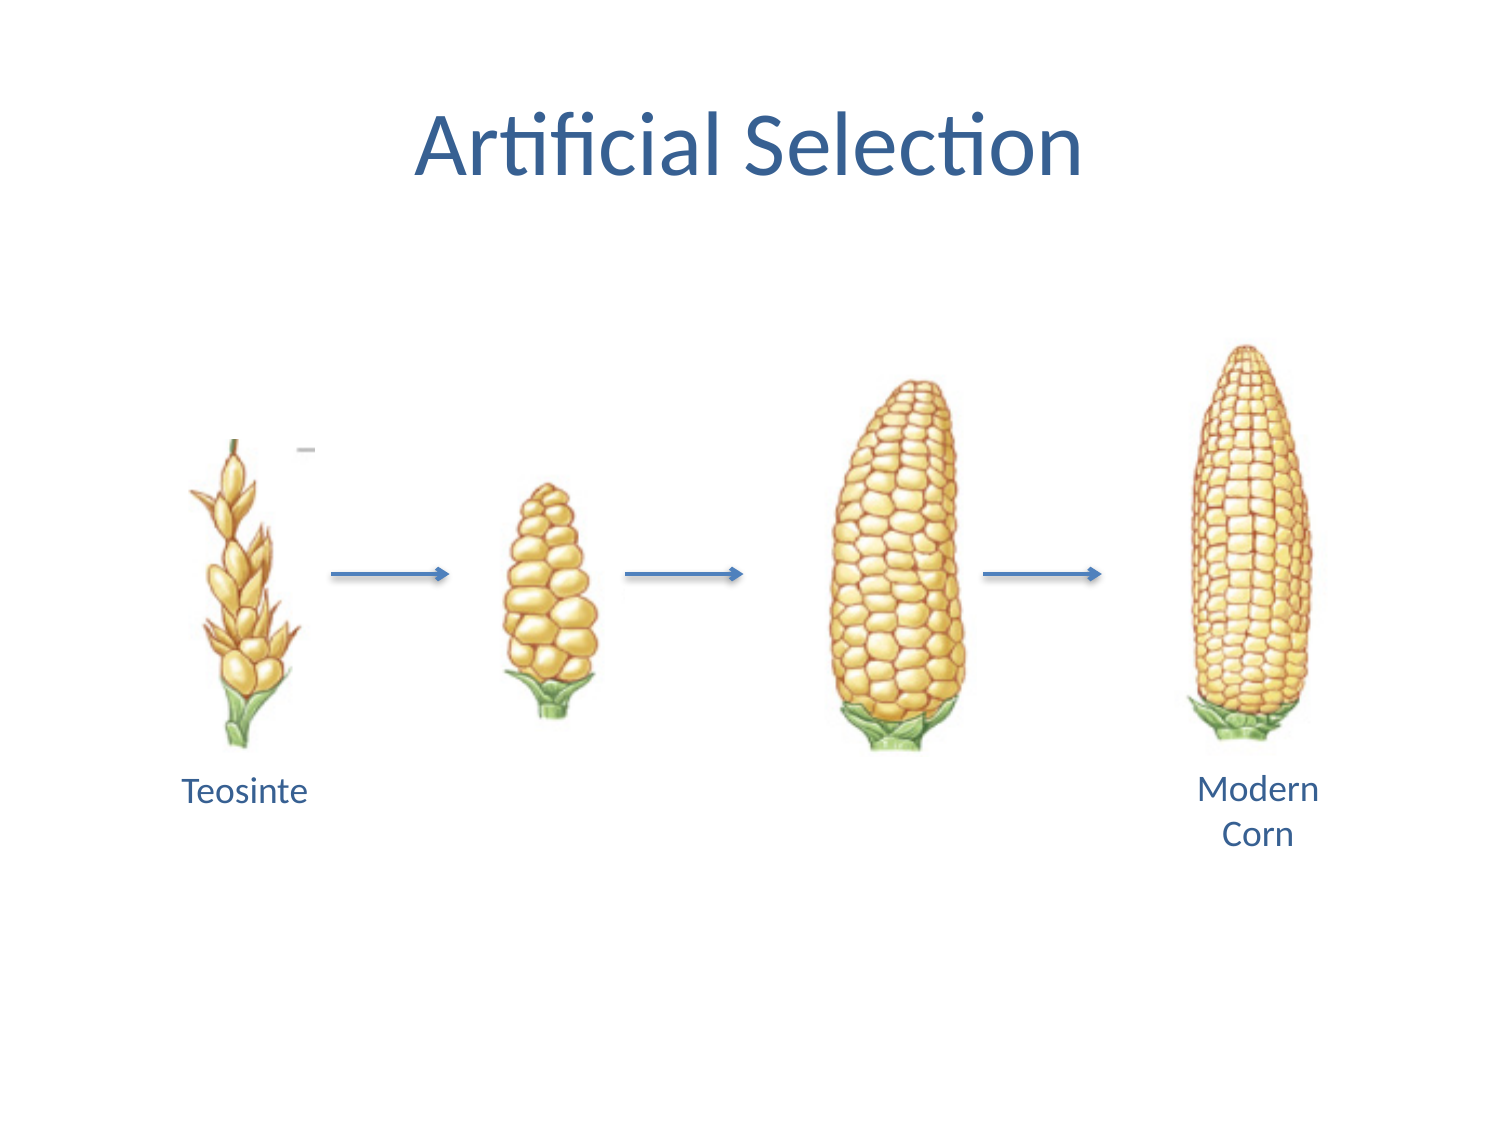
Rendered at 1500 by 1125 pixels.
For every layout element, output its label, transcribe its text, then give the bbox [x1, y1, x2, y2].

title Artificial Selection [75, 45, 1425, 233]
text_box Teosinte [166, 758, 389, 819]
picture [1174, 319, 1329, 758]
picture [823, 365, 977, 758]
picture [471, 439, 626, 758]
picture [120, 439, 316, 758]
text_box Modern Corn [1147, 756, 1370, 862]
